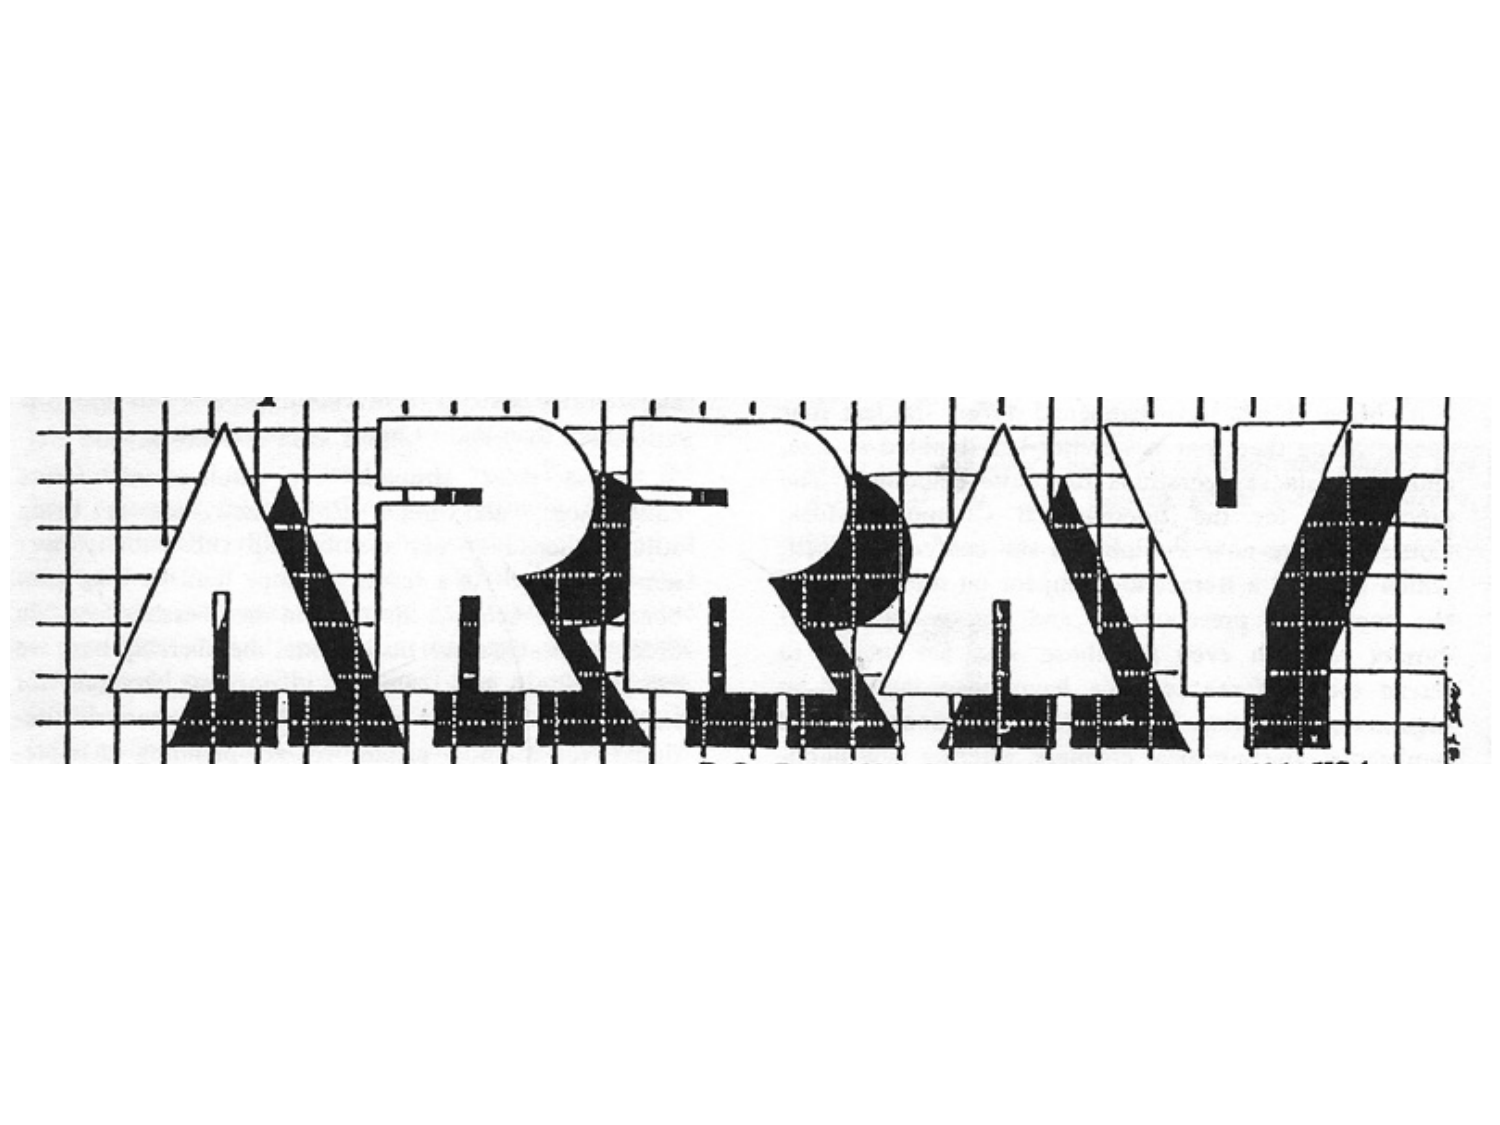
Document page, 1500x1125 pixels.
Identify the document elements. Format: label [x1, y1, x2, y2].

list [9, 396, 1492, 764]
